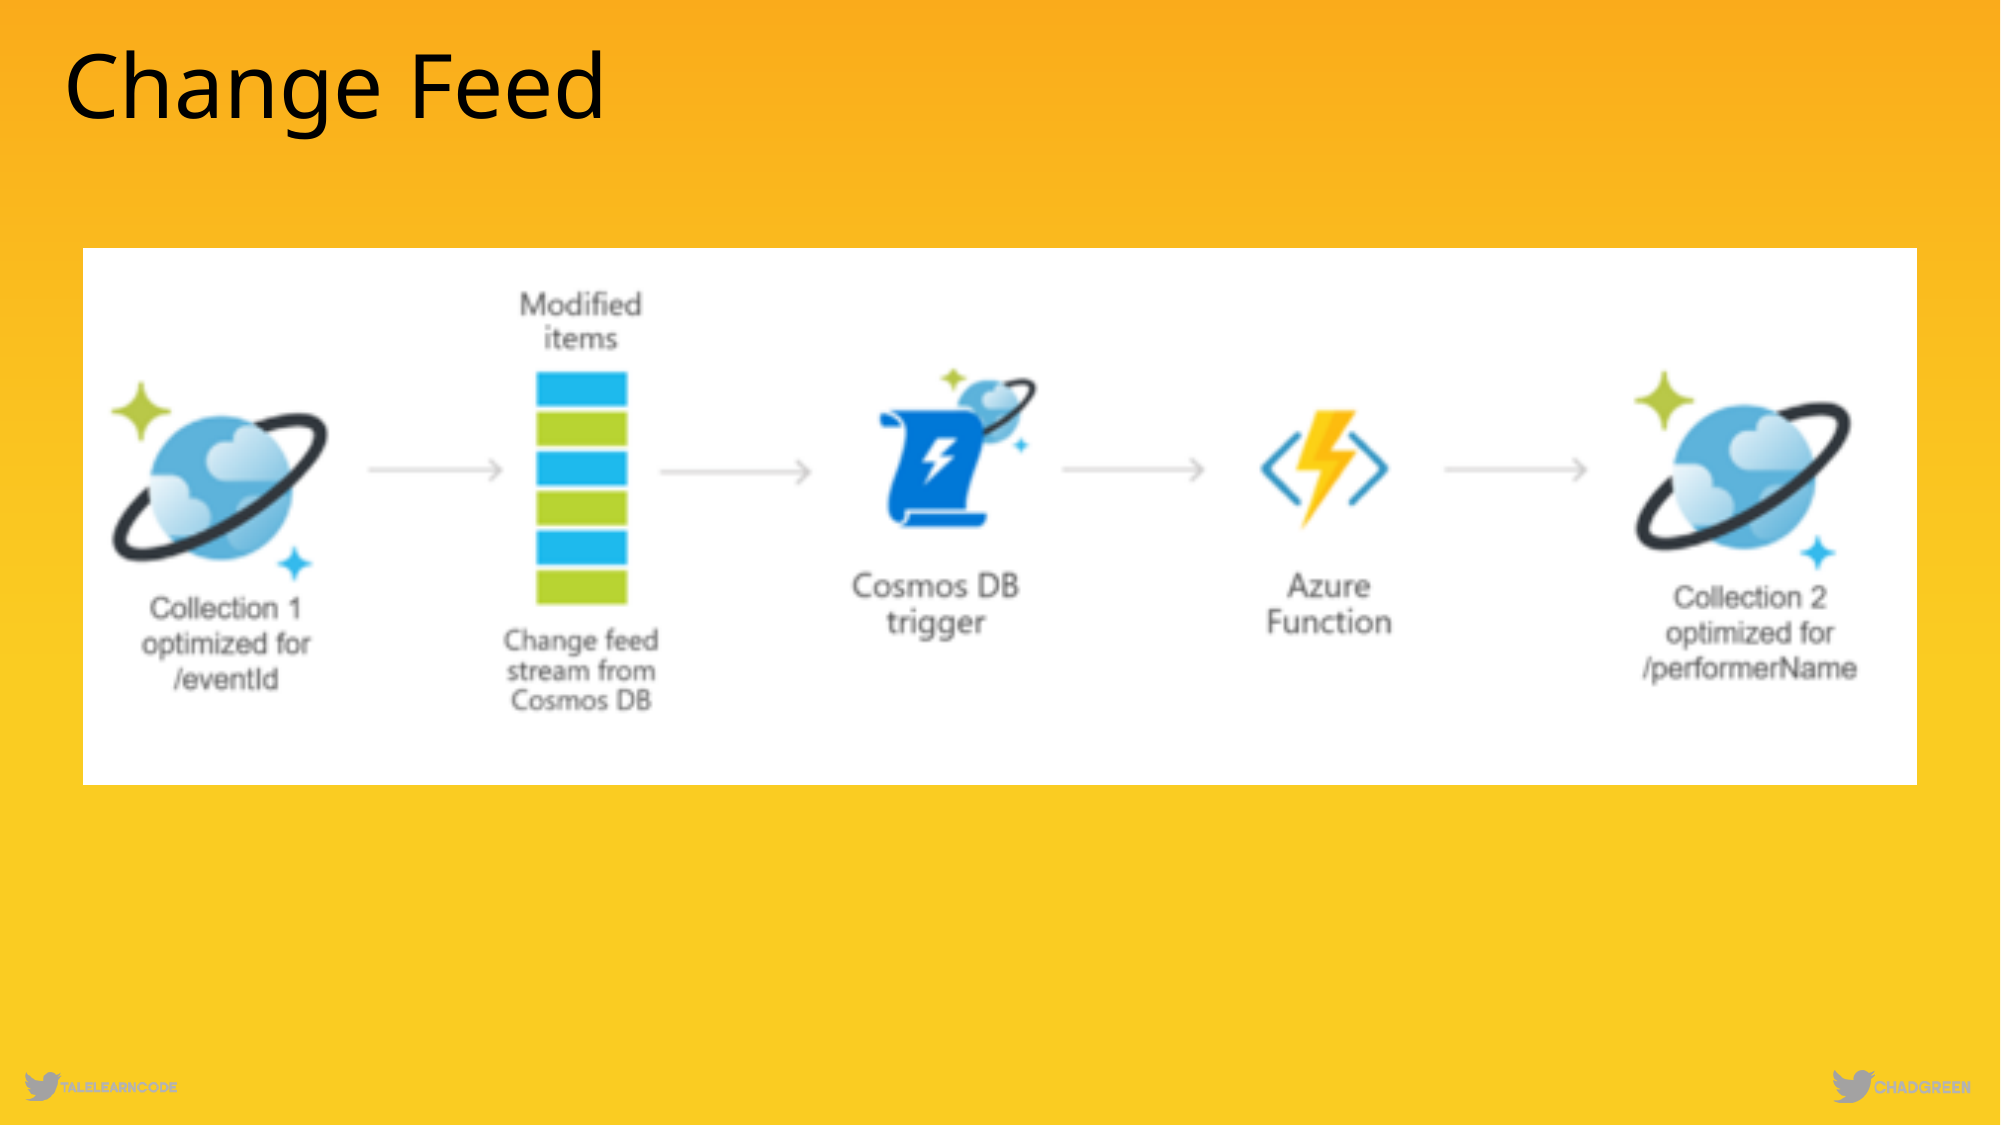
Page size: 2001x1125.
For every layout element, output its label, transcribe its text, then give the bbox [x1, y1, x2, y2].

title Change Feed [48, 34, 1947, 146]
picture [0, 0, 2001, 1125]
